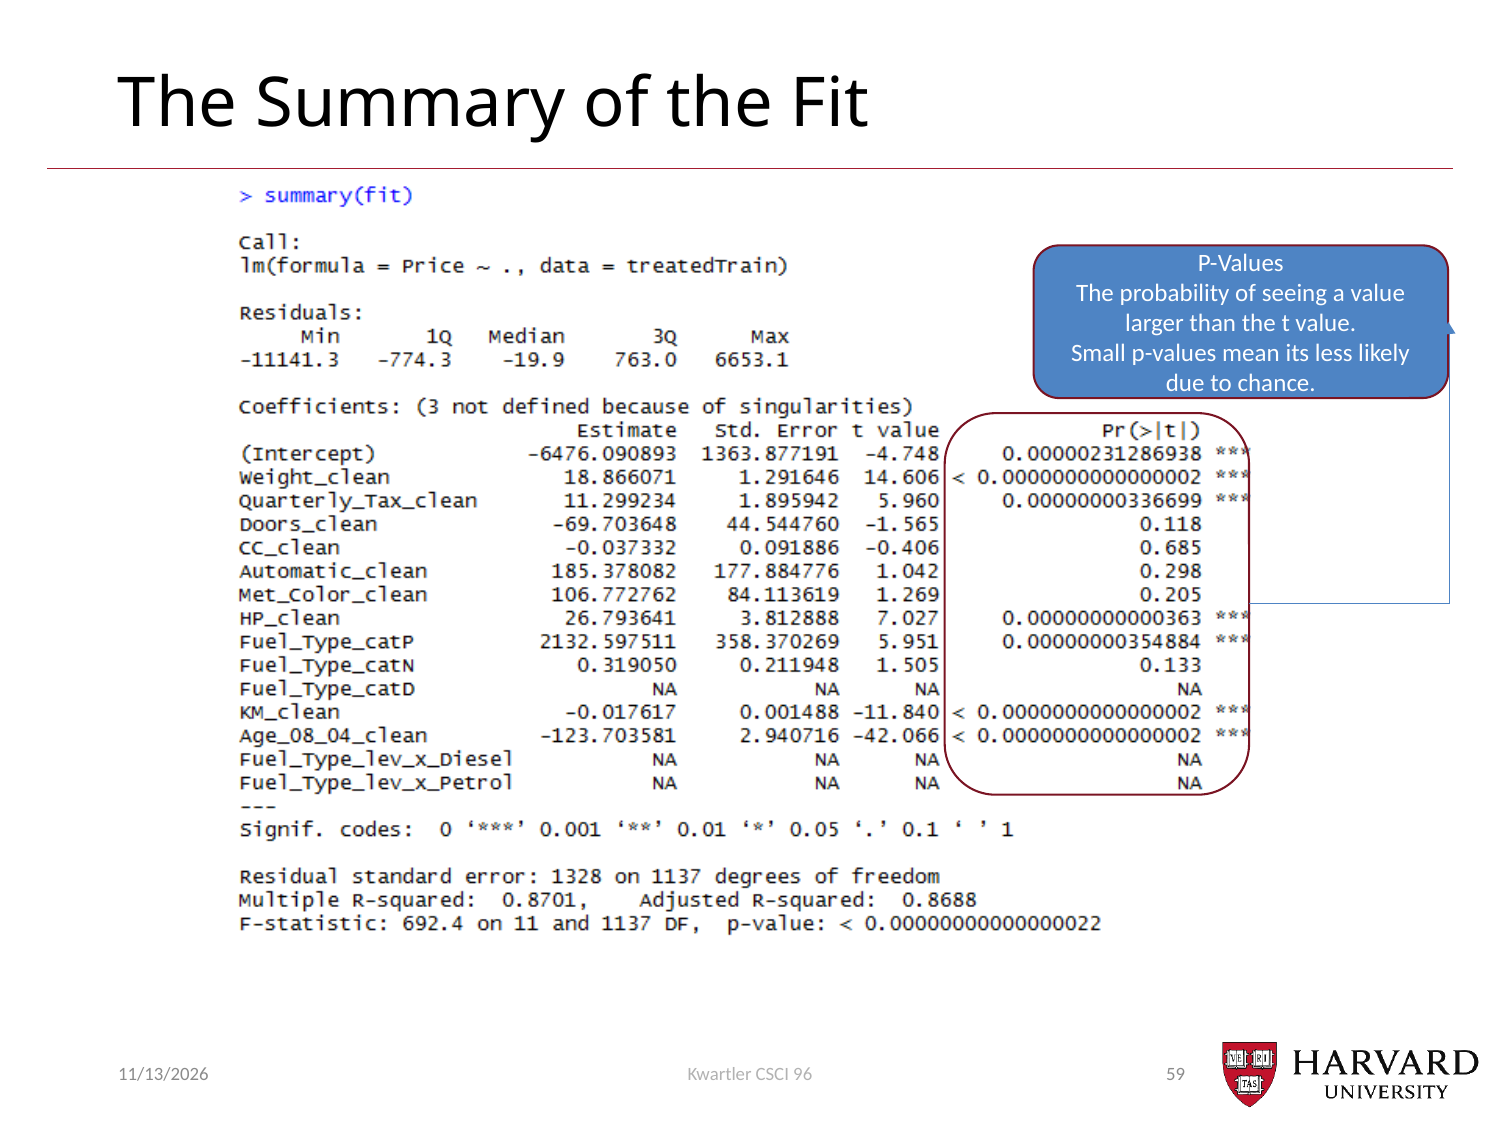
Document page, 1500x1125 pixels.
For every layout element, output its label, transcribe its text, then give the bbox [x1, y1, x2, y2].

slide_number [103, 1042, 441, 1103]
title The Summary of the Fit [103, 59, 1397, 157]
slide_number 59 [1059, 1042, 1200, 1103]
footer Kwartler CSCI 96 [496, 1042, 1004, 1103]
picture [1200, 1024, 1500, 1125]
picture [231, 182, 1268, 943]
text_box P-Values The probability of seeing a value larger than the t value. Small p-values mean its less likely due to chance. [1268, 244, 1450, 323]
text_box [1249, 321, 1449, 604]
